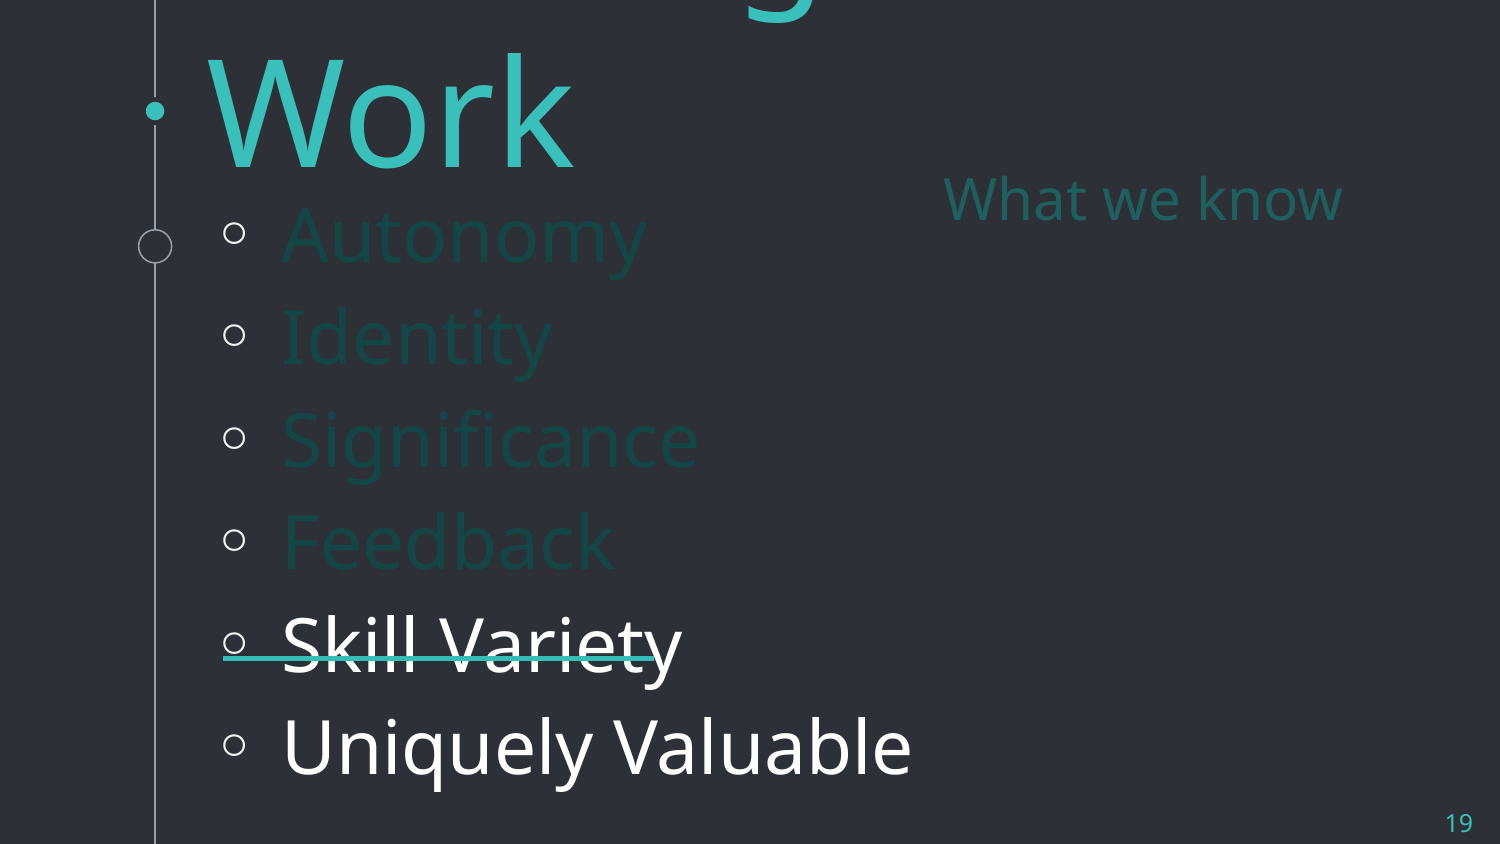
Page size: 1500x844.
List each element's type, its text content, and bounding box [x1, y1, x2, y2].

list Autonomy Identity Significance Feedback Skill Variety Uniquely Valuable [191, 213, 1317, 784]
text_box Meaningful Work [191, 156, 1317, 213]
text_box What we know [928, 190, 1470, 248]
slide_number 19 [1398, 792, 1489, 844]
